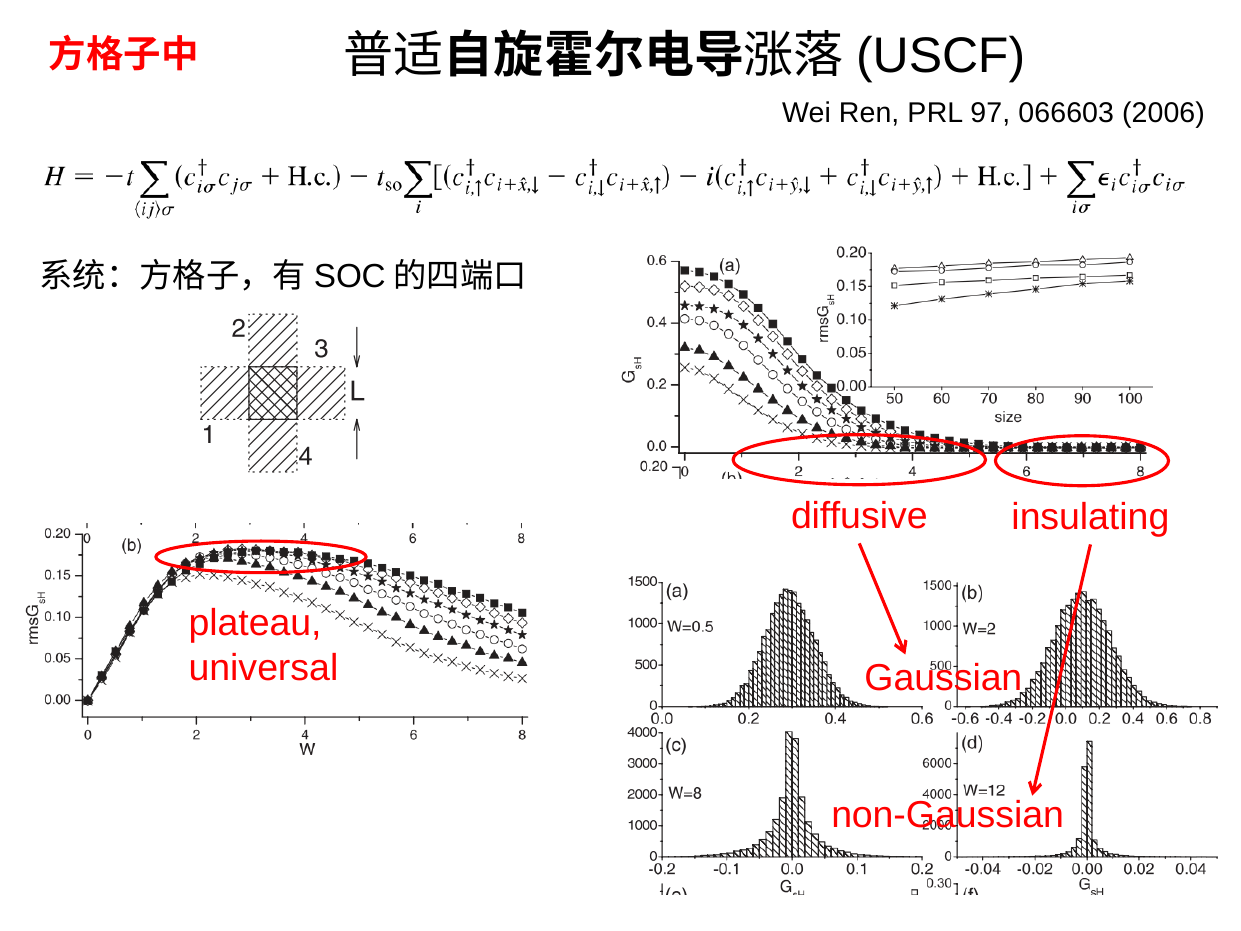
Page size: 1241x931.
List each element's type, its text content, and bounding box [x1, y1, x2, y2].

picture [619, 568, 1220, 895]
list Wei Ren, PRL 97, 066603 (2006) [768, 90, 1229, 128]
text_box 系统：方格子，有SOC的四端口 [25, 246, 542, 302]
text_box 普适自旋霍尔电导涨落(USCF) [329, 15, 1040, 90]
picture [20, 523, 534, 759]
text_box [859, 543, 906, 655]
picture [619, 243, 1153, 480]
text_box [1157, 445, 1171, 476]
text_box diffusive [776, 487, 943, 544]
picture [32, 144, 1186, 224]
text_box insulating [996, 484, 1185, 545]
text_box 方格子中 [33, 22, 214, 83]
picture [195, 307, 371, 480]
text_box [1031, 545, 1091, 796]
